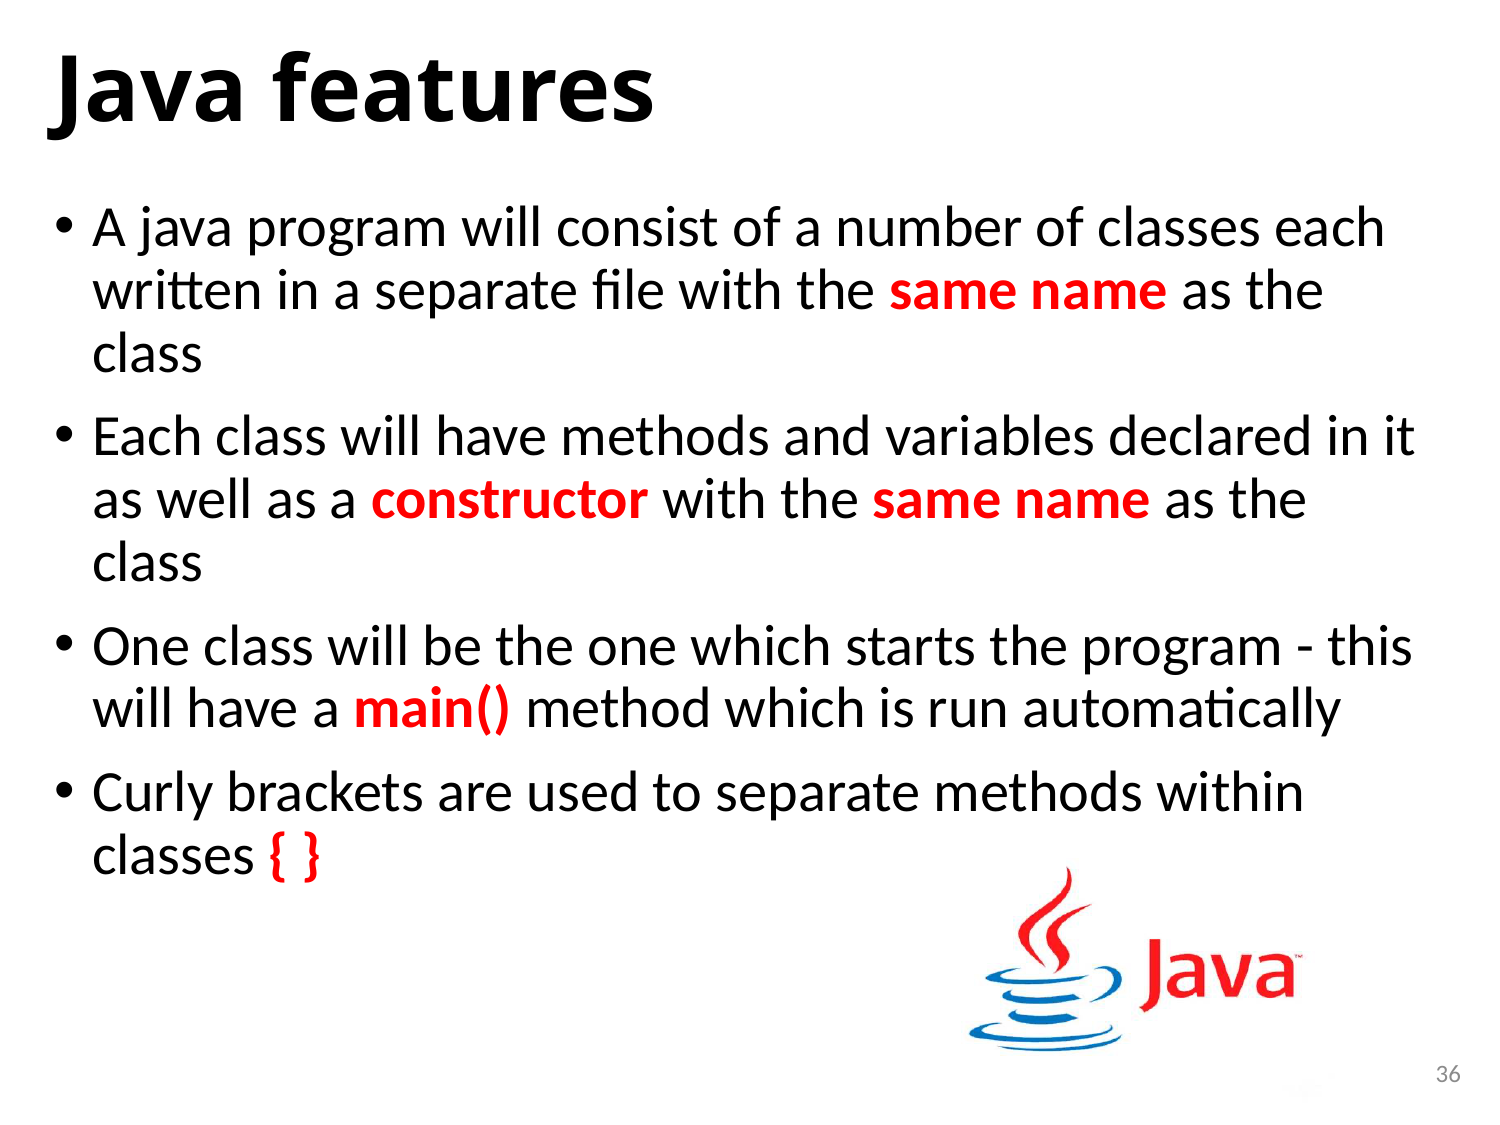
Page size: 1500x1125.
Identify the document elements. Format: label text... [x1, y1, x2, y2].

picture [934, 834, 1344, 1103]
title Java features [39, 22, 1461, 161]
slide_number 36 [1344, 1042, 1477, 1103]
list A java program will consist of a number of classes each written in a separate file with the same name as the class Each class will have methods and variables declared in it as well as a constructor with the same name as the class One class will be the one which starts the program - this will have a main() method which is run automatically Curly brackets are used to separate methods within classes { } [39, 188, 1461, 1085]
